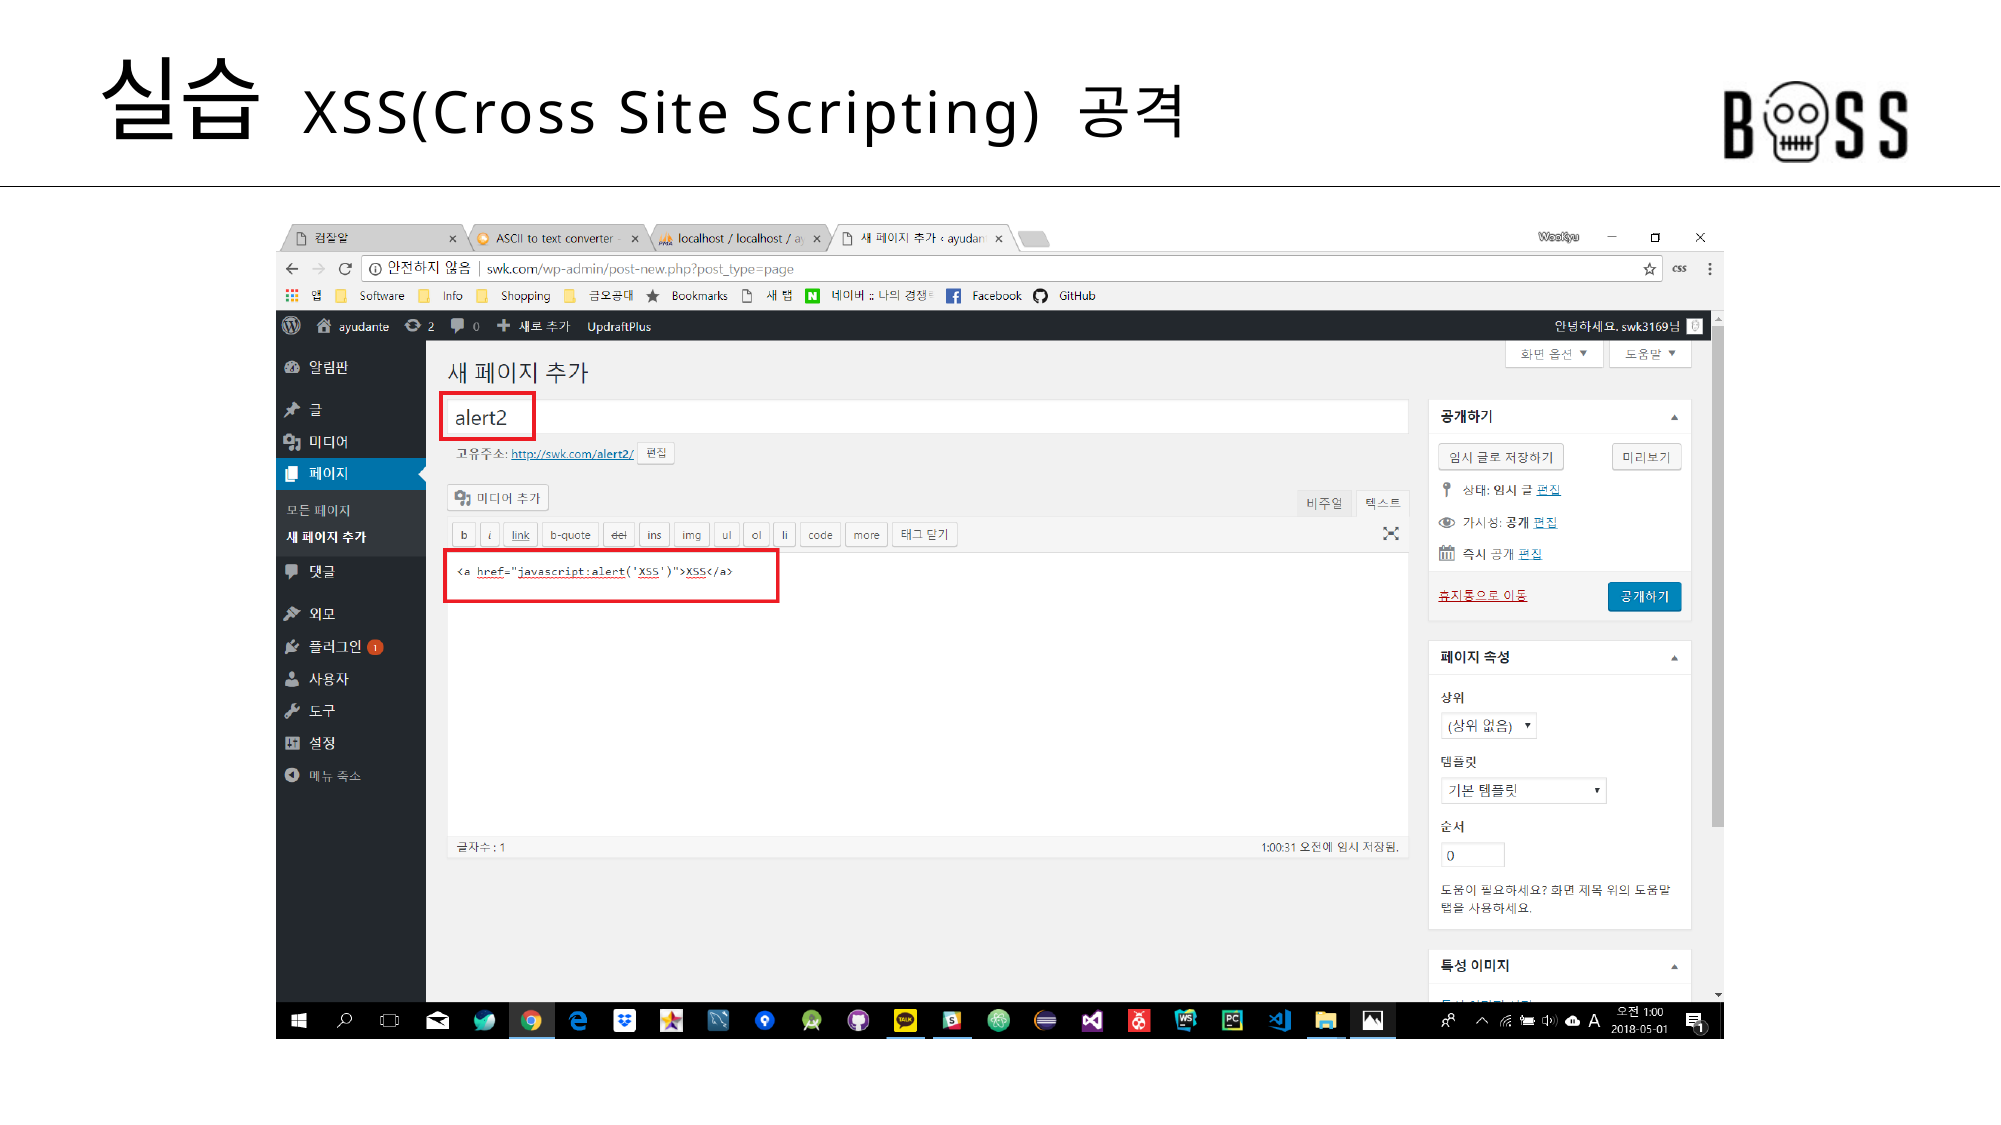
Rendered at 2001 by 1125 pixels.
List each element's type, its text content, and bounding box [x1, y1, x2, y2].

title 실습 XSS(Cross Site Scripting) 공격 [95, 39, 1213, 230]
picture [276, 224, 1724, 1039]
picture [286, 467, 297, 481]
picture [1723, 81, 1909, 163]
